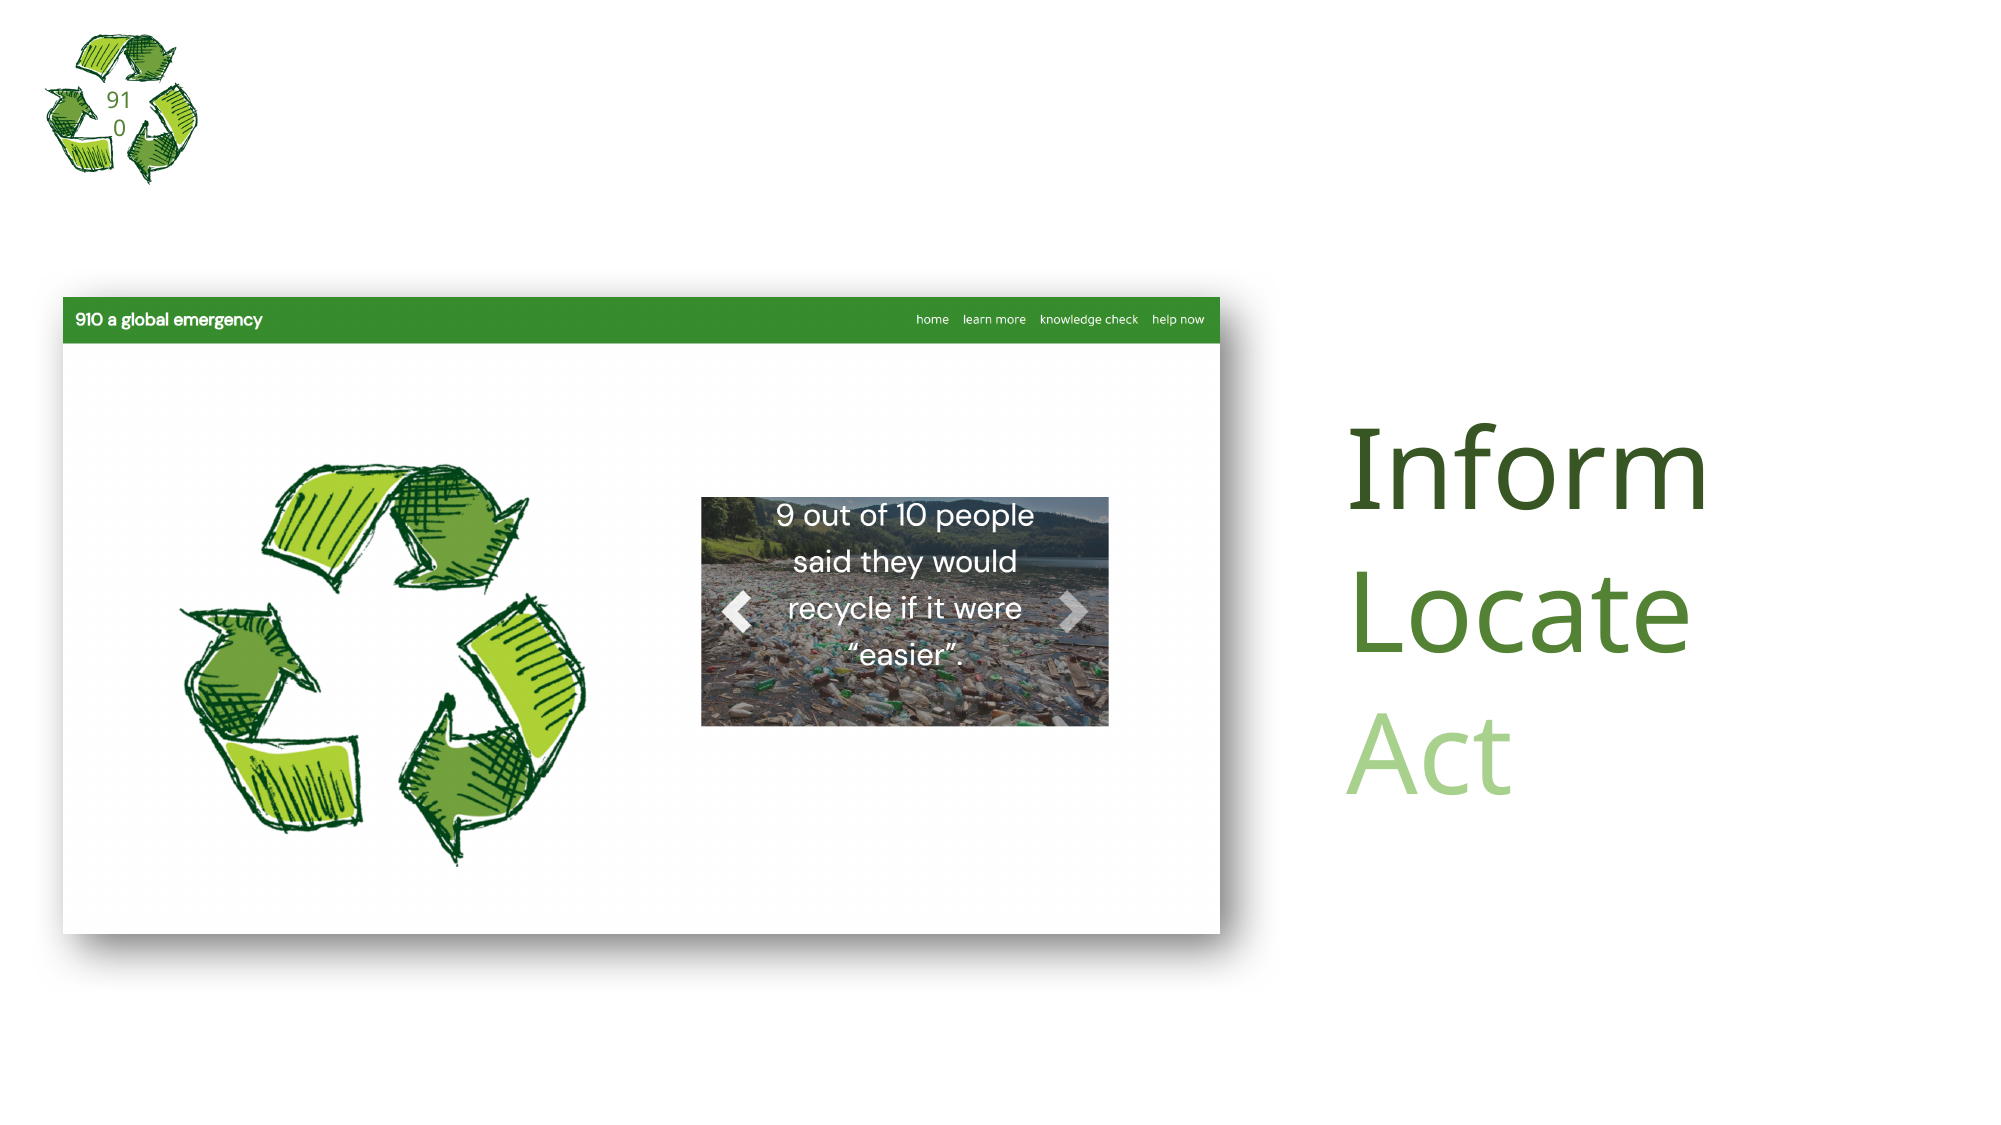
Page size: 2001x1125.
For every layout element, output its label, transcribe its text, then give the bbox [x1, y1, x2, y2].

picture [44, 34, 198, 185]
picture [63, 297, 1220, 934]
text_box Inform Locate Act [1331, 364, 2000, 867]
